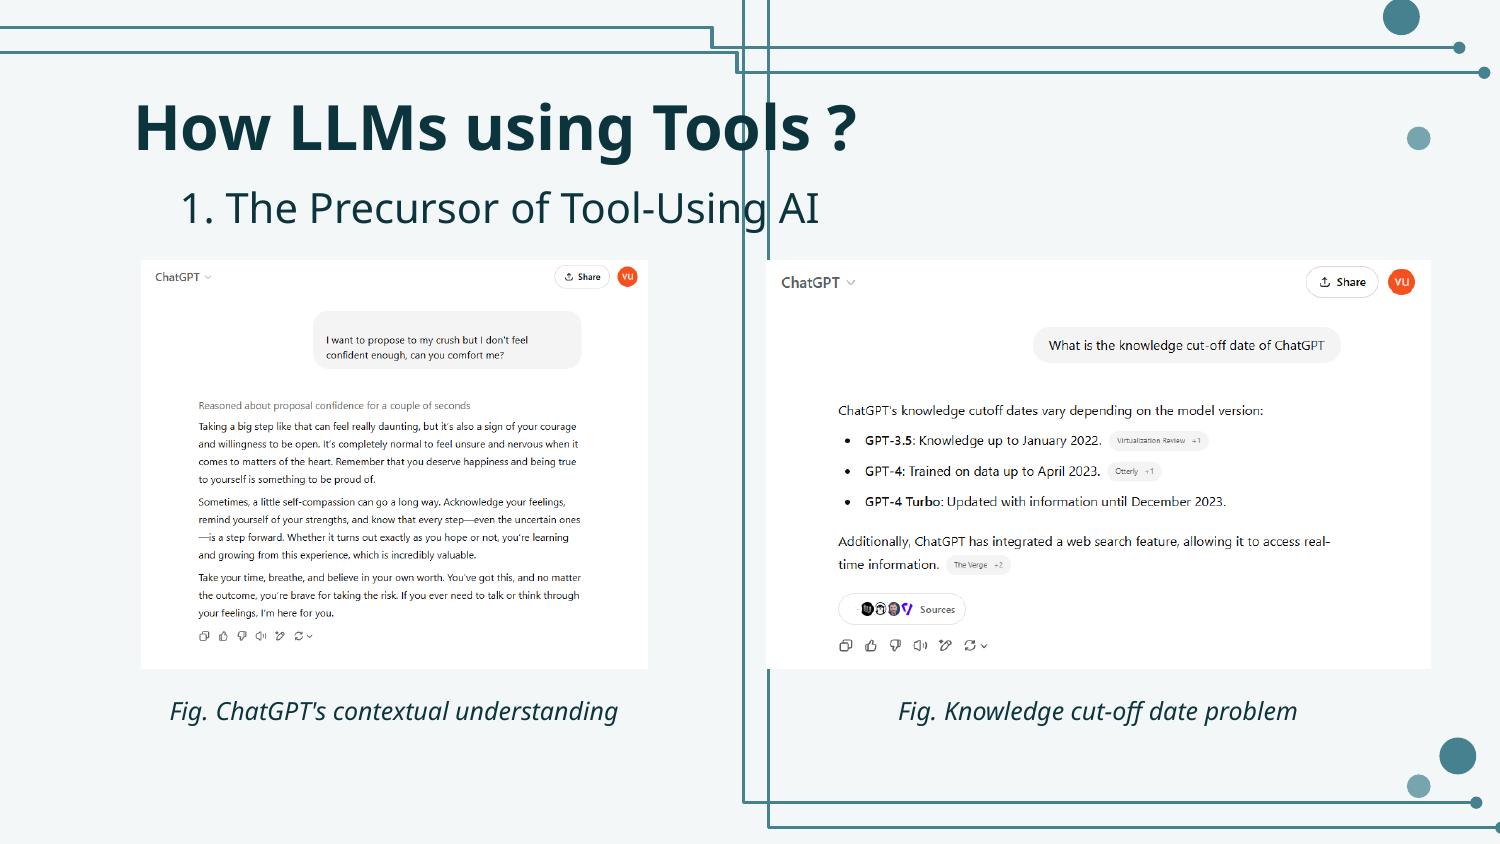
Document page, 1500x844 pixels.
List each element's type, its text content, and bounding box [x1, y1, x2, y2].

subtitle 1. The Precursor of Tool-Using AI [141, 166, 899, 239]
title How LLMs using Tools ? [118, 72, 1382, 167]
text_box Fig. ChatGPT's contextual understanding [141, 676, 648, 741]
picture [141, 260, 648, 669]
text_box Fig. Knowledge cut-off date problem [766, 676, 1431, 741]
picture [766, 260, 1431, 669]
